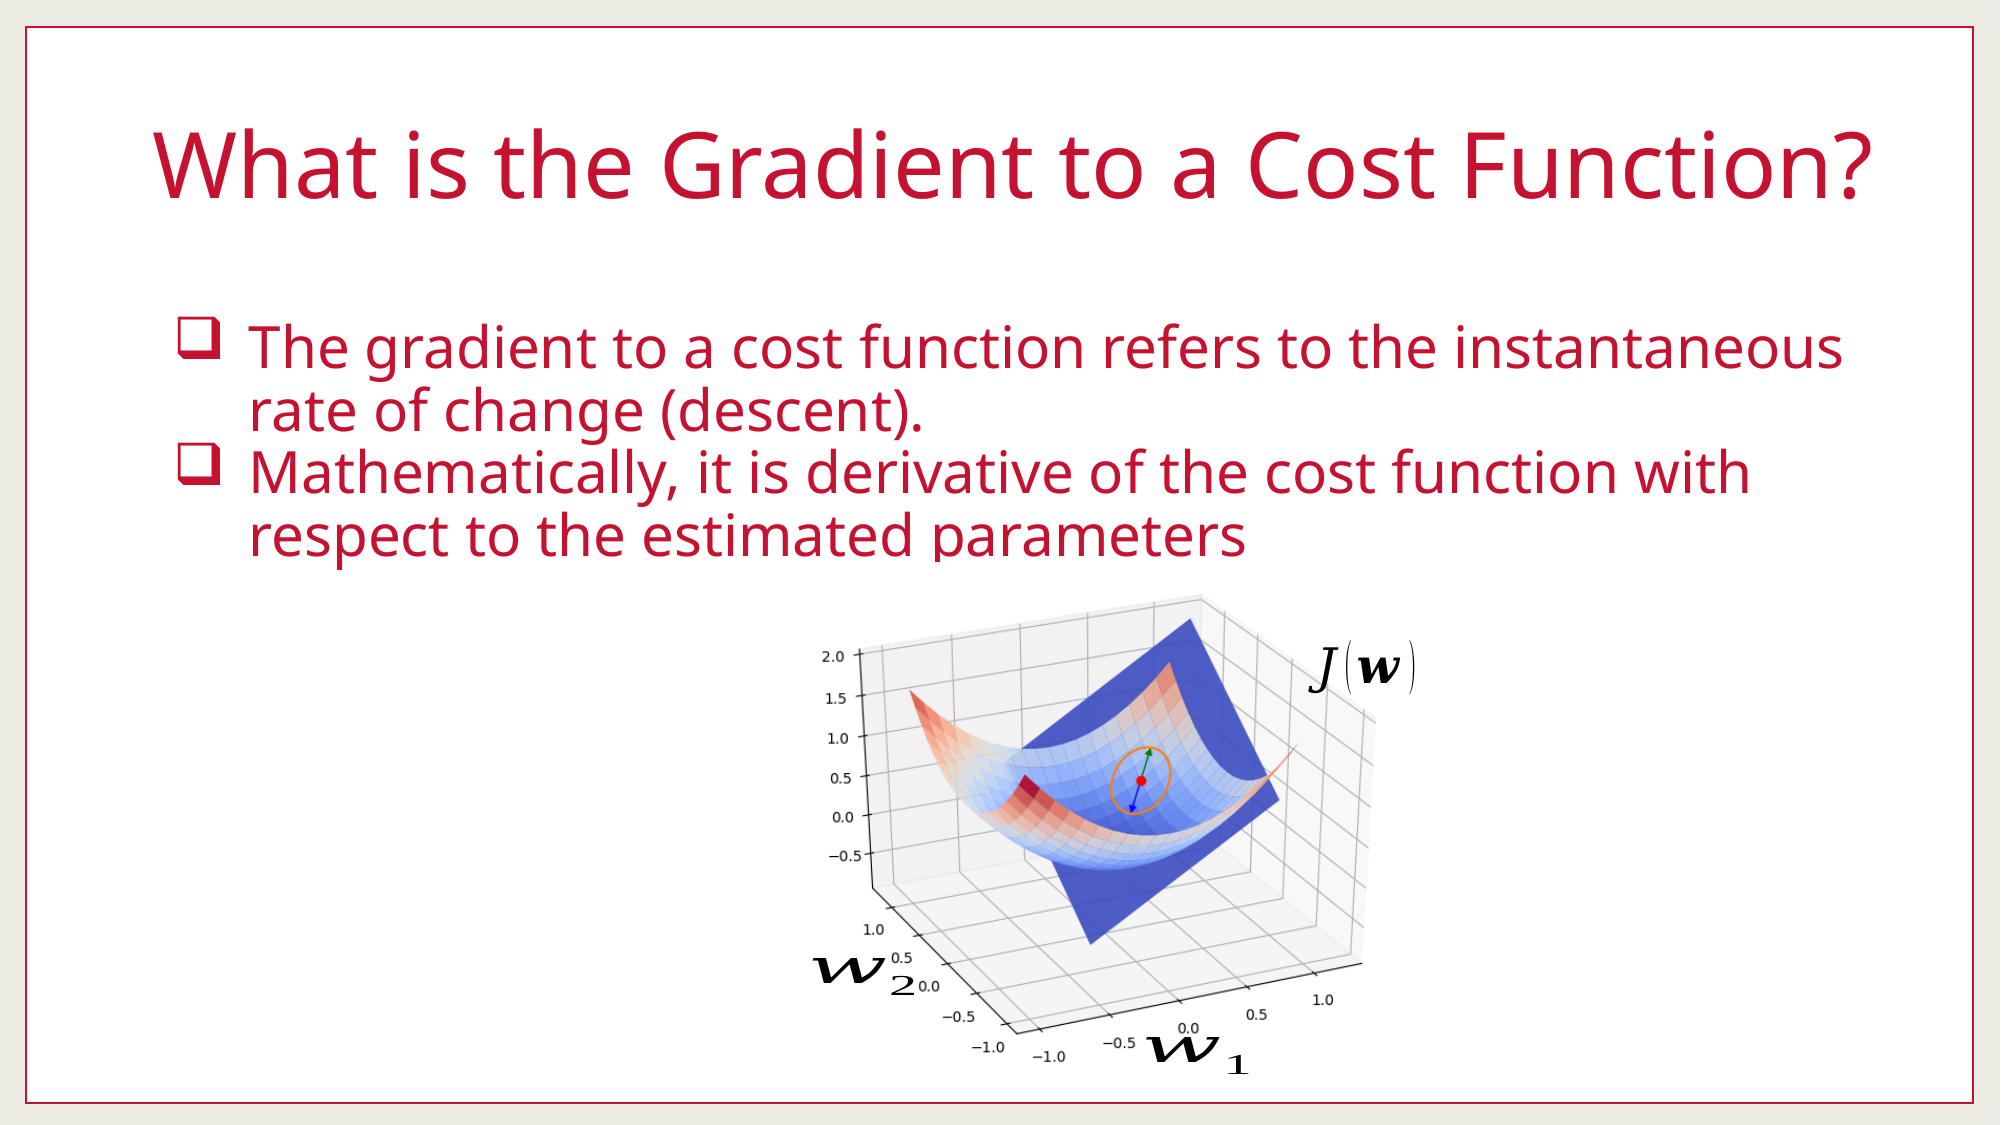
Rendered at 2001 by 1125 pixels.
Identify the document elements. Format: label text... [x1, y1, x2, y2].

picture [767, 562, 1439, 1067]
list The gradient to a cost function refers to the instantaneous rate of change (descent). Mathematically, it is derivative of the cost function with respect to the estimated parameters [158, 310, 1976, 1025]
title What is the Gradient to a Cost Function? [137, 59, 1911, 278]
